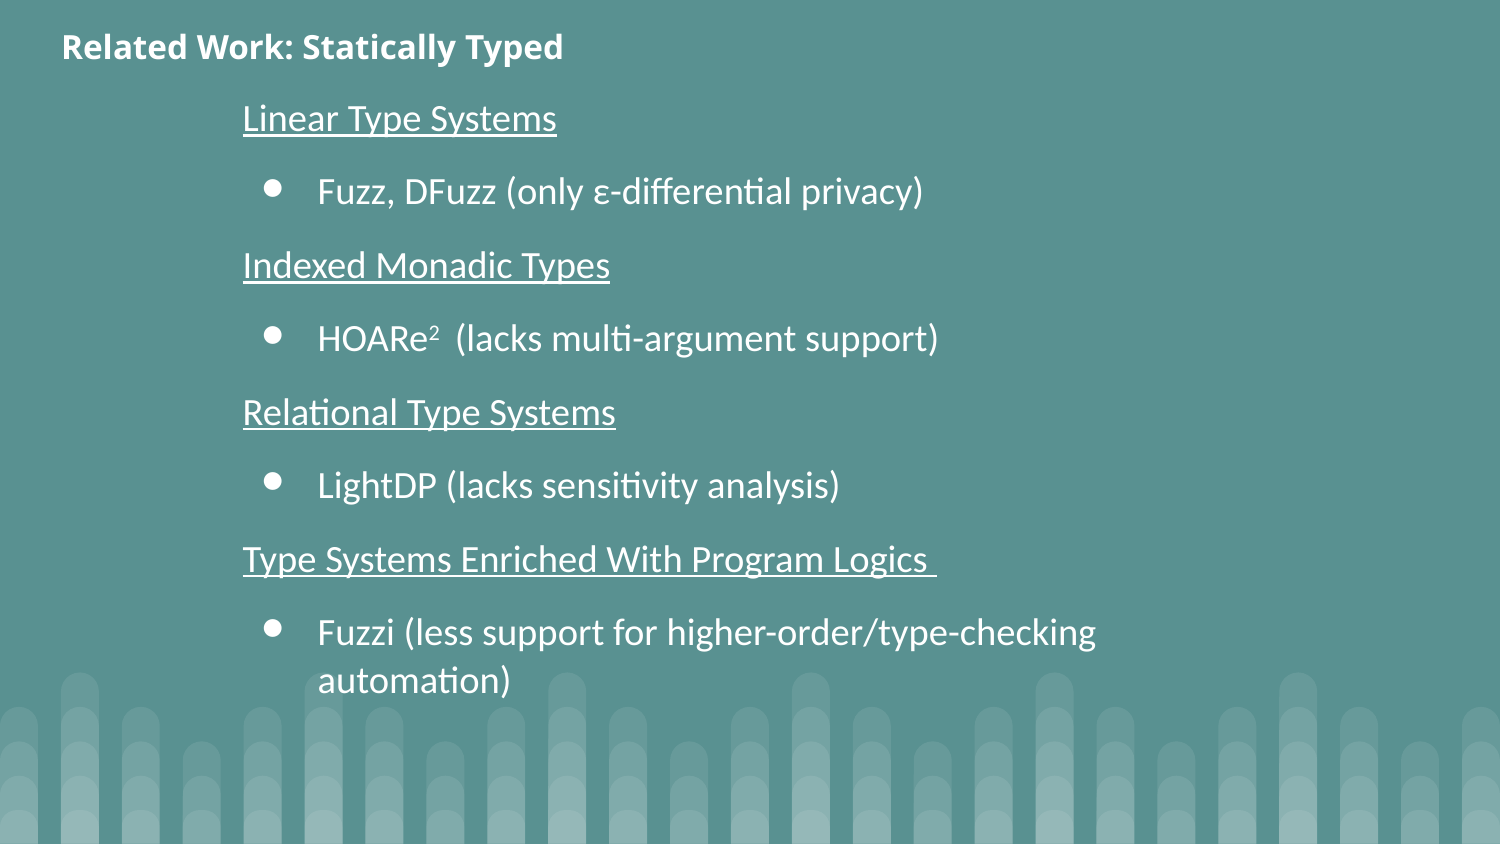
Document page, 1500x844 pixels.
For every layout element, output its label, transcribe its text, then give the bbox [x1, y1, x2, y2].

list Linear Type Systems Fuzz, DFuzz (only ε-differential privacy) Indexed Monadic Types HOARe2 (lacks multi-argument support) Relational Type Systems LightDP (lacks sensitivity analysis) Type Systems Enriched With Program Logics Fuzzi (less support for higher-order/type-checking automation) [227, 75, 1273, 679]
title Related Work: Statically Typed [0, 0, 626, 93]
